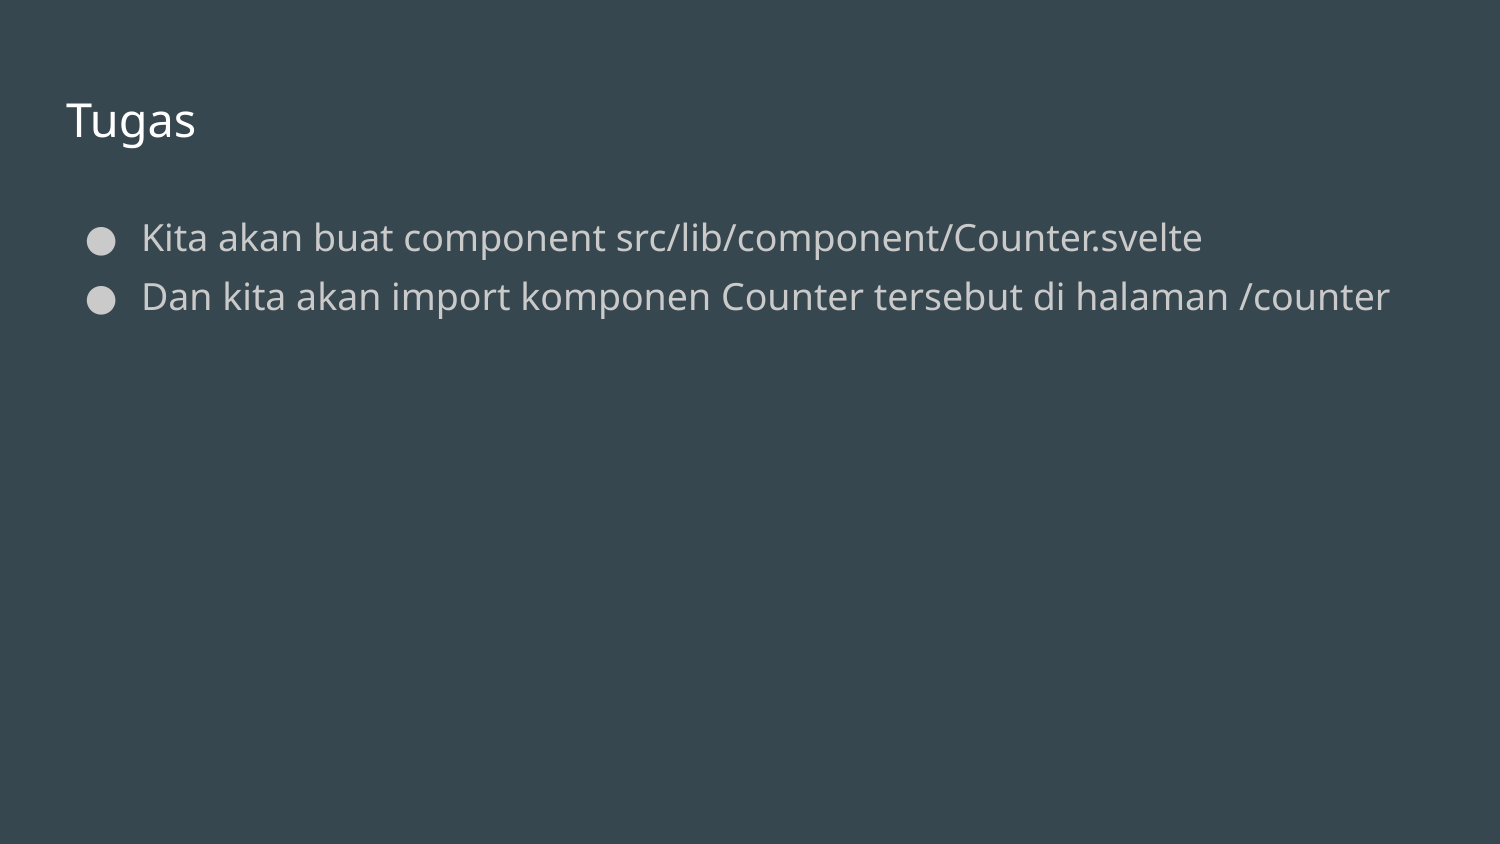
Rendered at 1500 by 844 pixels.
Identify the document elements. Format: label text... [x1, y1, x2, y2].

list Kita akan buat component src/lib/component/Counter.svelte Dan kita akan import komponen Counter tersebut di halaman /counter [51, 189, 1449, 750]
title Tugas [51, 72, 1449, 167]
